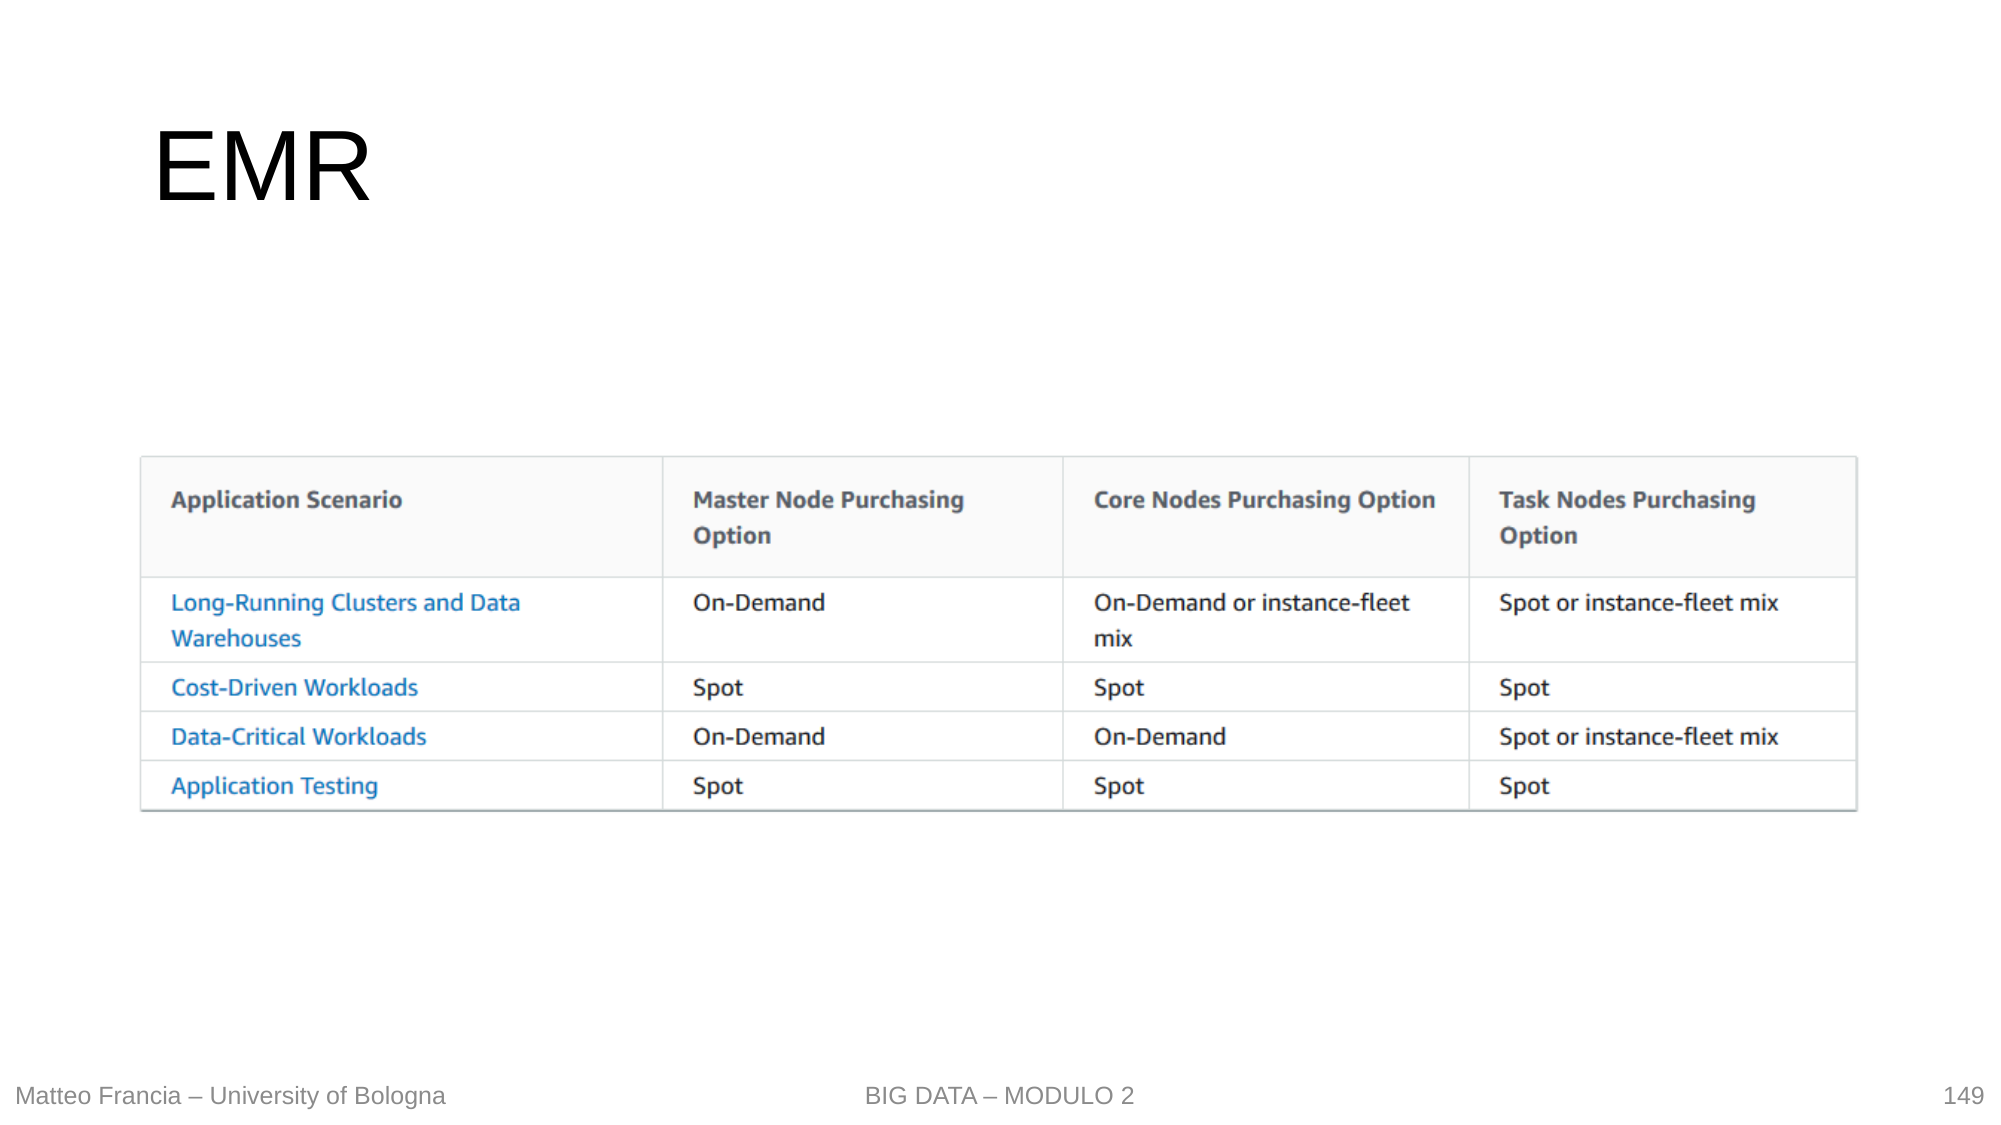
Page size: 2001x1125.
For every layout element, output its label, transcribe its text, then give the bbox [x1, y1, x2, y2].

slide_number 149 [1550, 1065, 2000, 1125]
footer Matteo Francia – University of Bologna [0, 1065, 466, 1125]
title EMR [137, 59, 1863, 278]
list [137, 453, 1863, 818]
